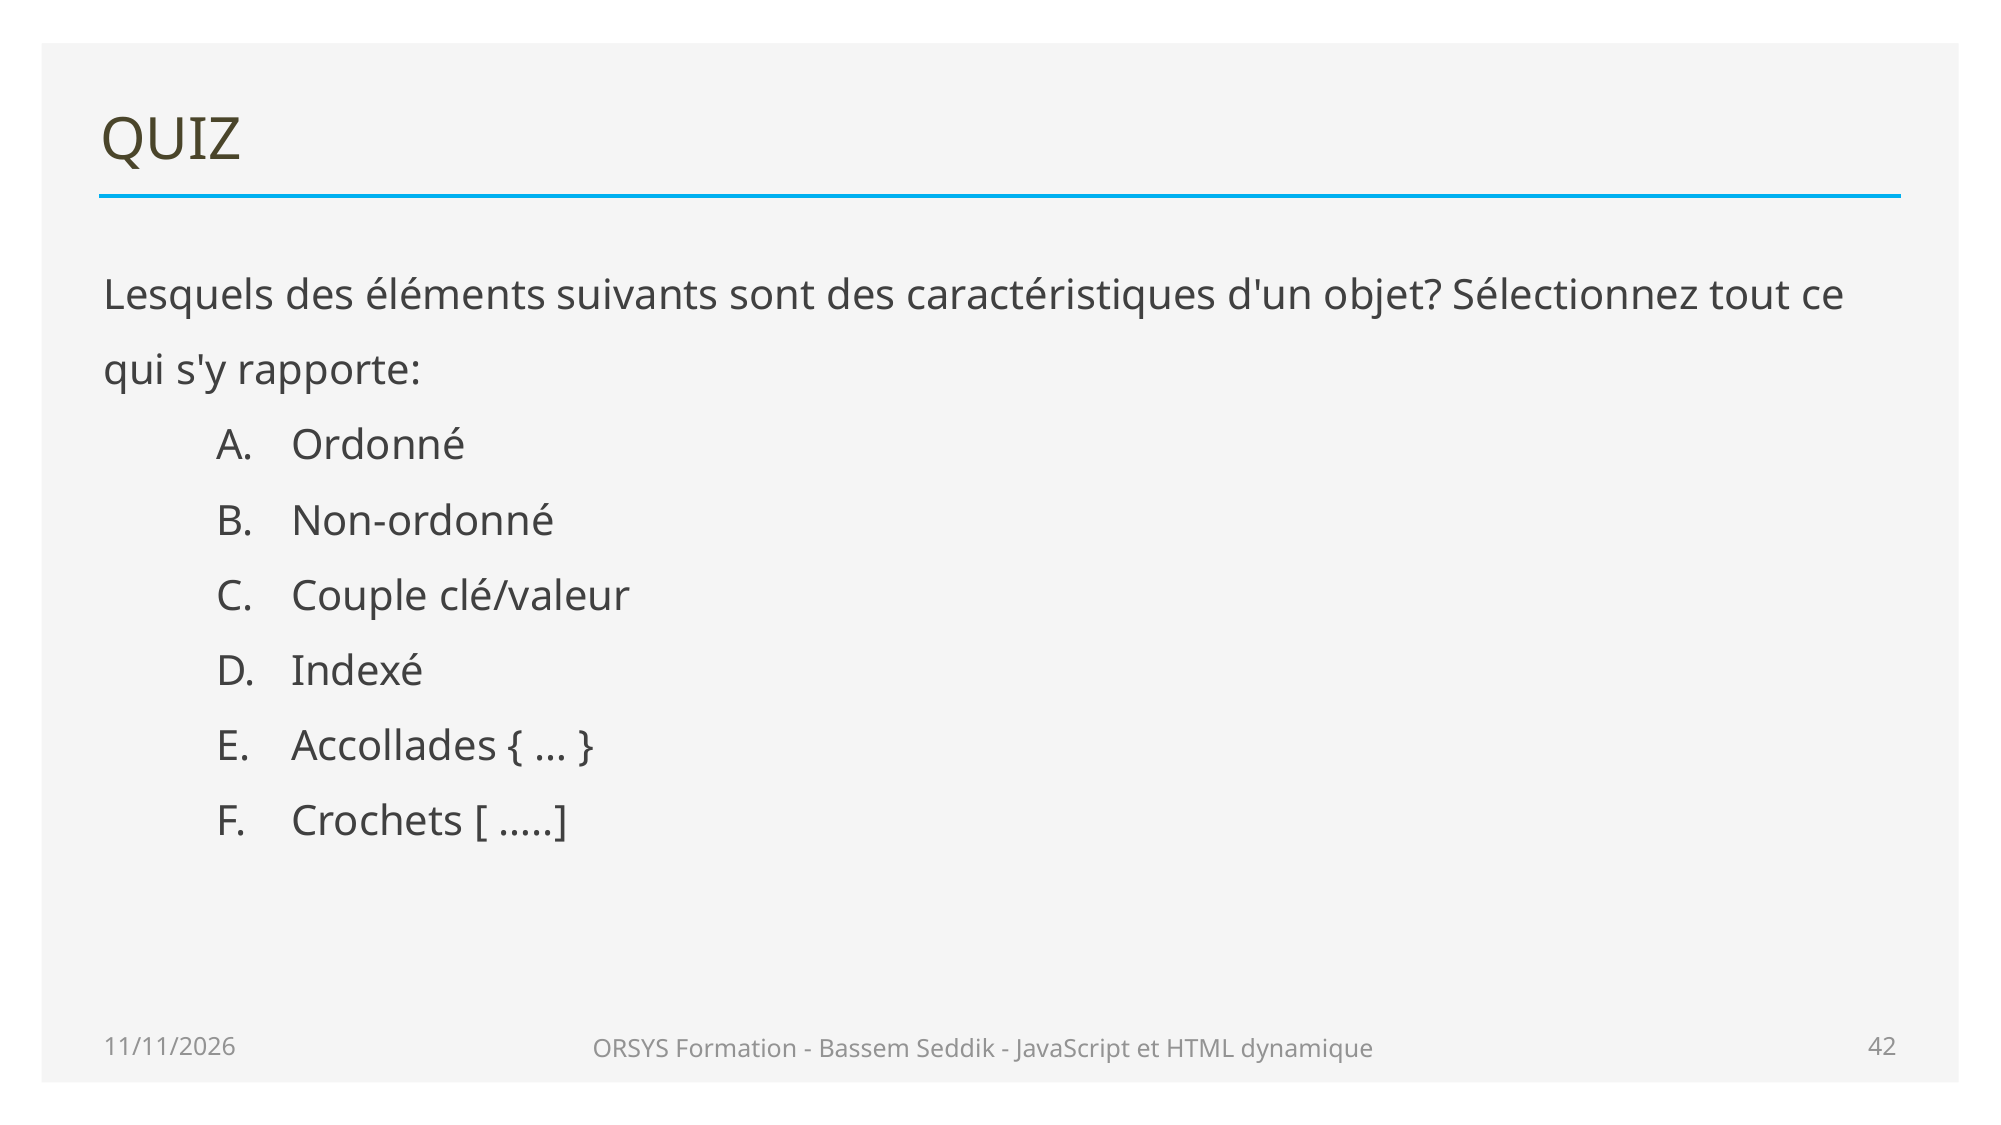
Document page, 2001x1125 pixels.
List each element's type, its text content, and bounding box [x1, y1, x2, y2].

list Lesquels des éléments suivants sont des caractéristiques d'un objet? Sélectionnez tout ce qui s'y rapporte: Ordonné Non-ordonné Couple clé/valeur Indexé Accollades { … } Crochets [ …..] [88, 235, 1912, 978]
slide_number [88, 1017, 340, 1078]
footer ORSYS Formation - Bassem Seddik - JavaScript et HTML dynamique [340, 1017, 1626, 1078]
title QUIZ [85, 73, 1888, 179]
slide_number 42 [1626, 1017, 1912, 1078]
